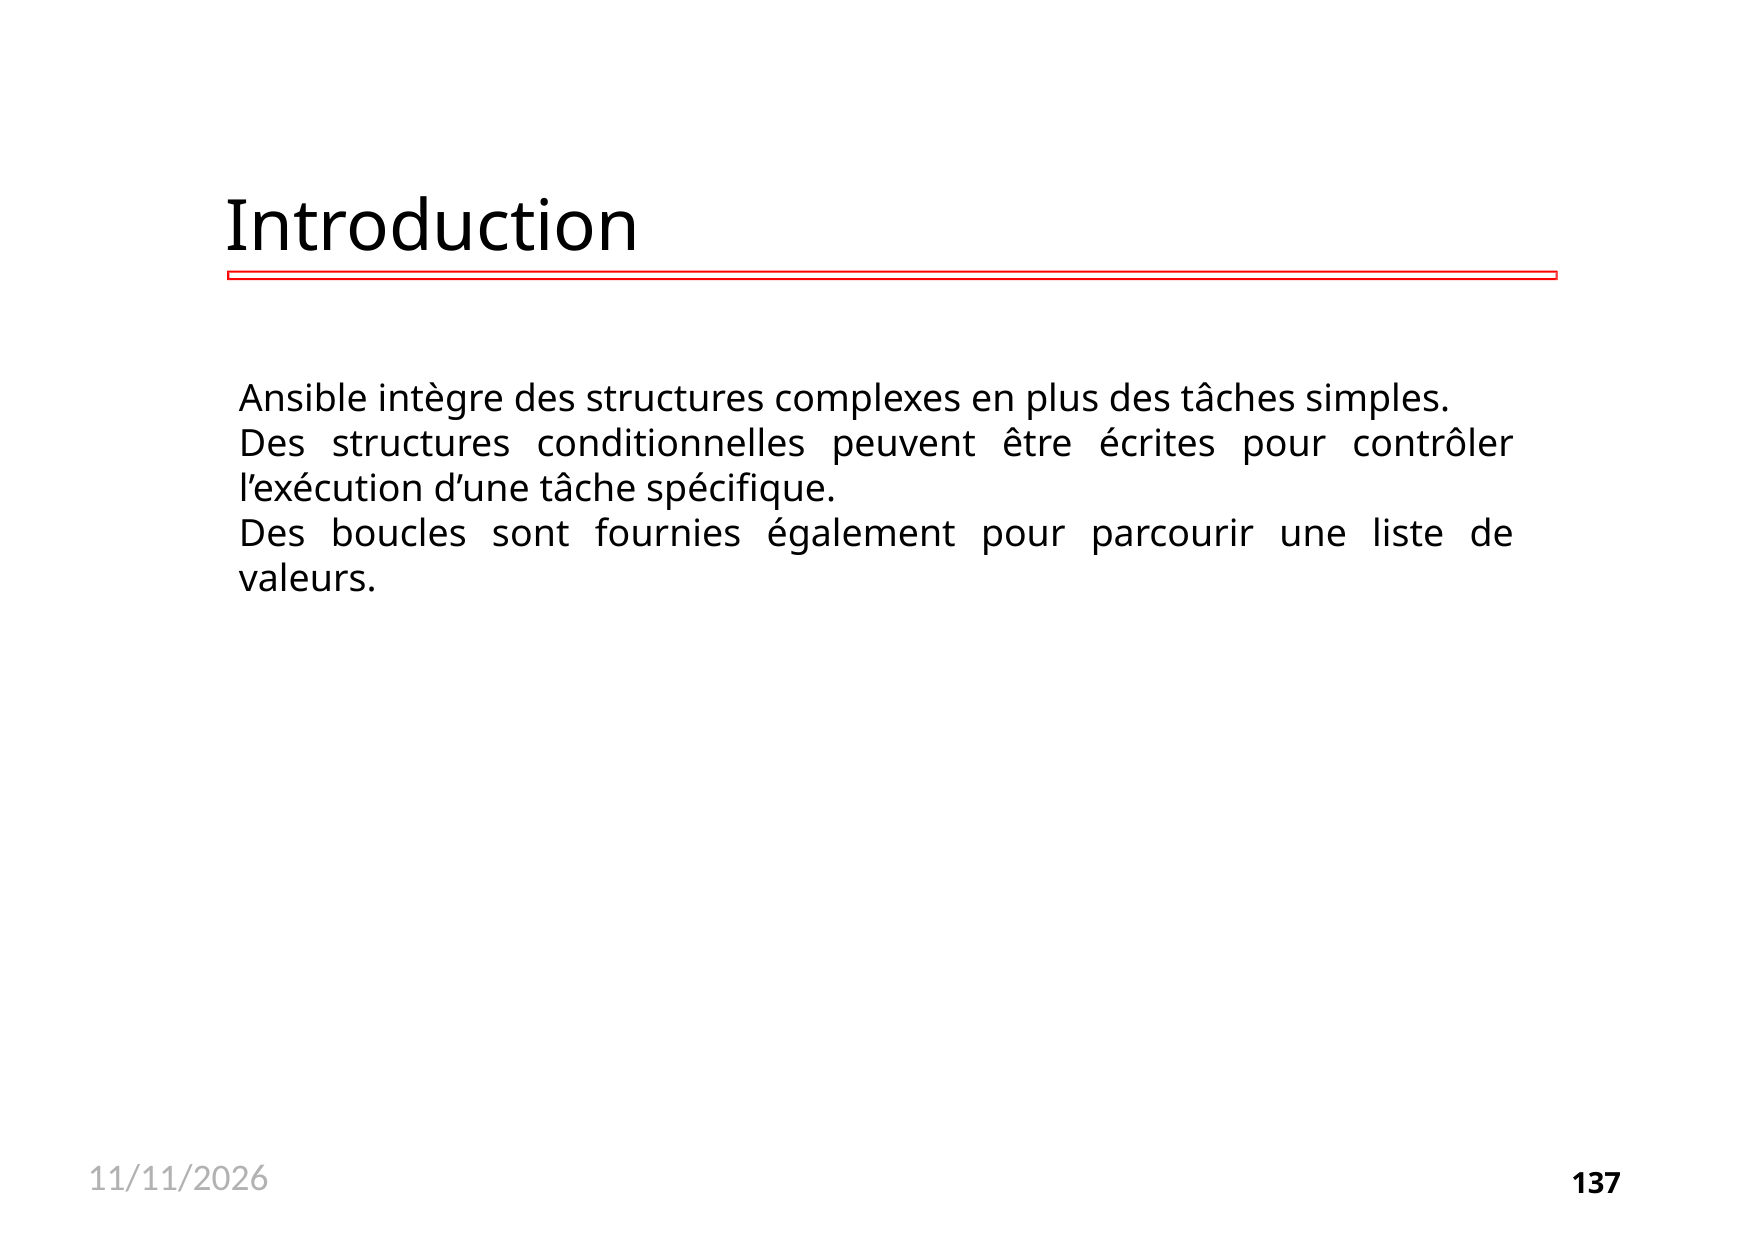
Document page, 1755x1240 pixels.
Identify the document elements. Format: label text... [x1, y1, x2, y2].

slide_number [87, 1152, 492, 1215]
list Ansible intègre des structures complexes en plus des tâches simples. Des structures conditionnelles peuvent être écrites pour contrôler l’exécution d’une tâche spécifique. Des boucles sont fournies également pour parcourir une liste de valeurs. [238, 329, 1516, 557]
slide_number 137 [1567, 1164, 1715, 1215]
title Introduction [225, 179, 1559, 266]
